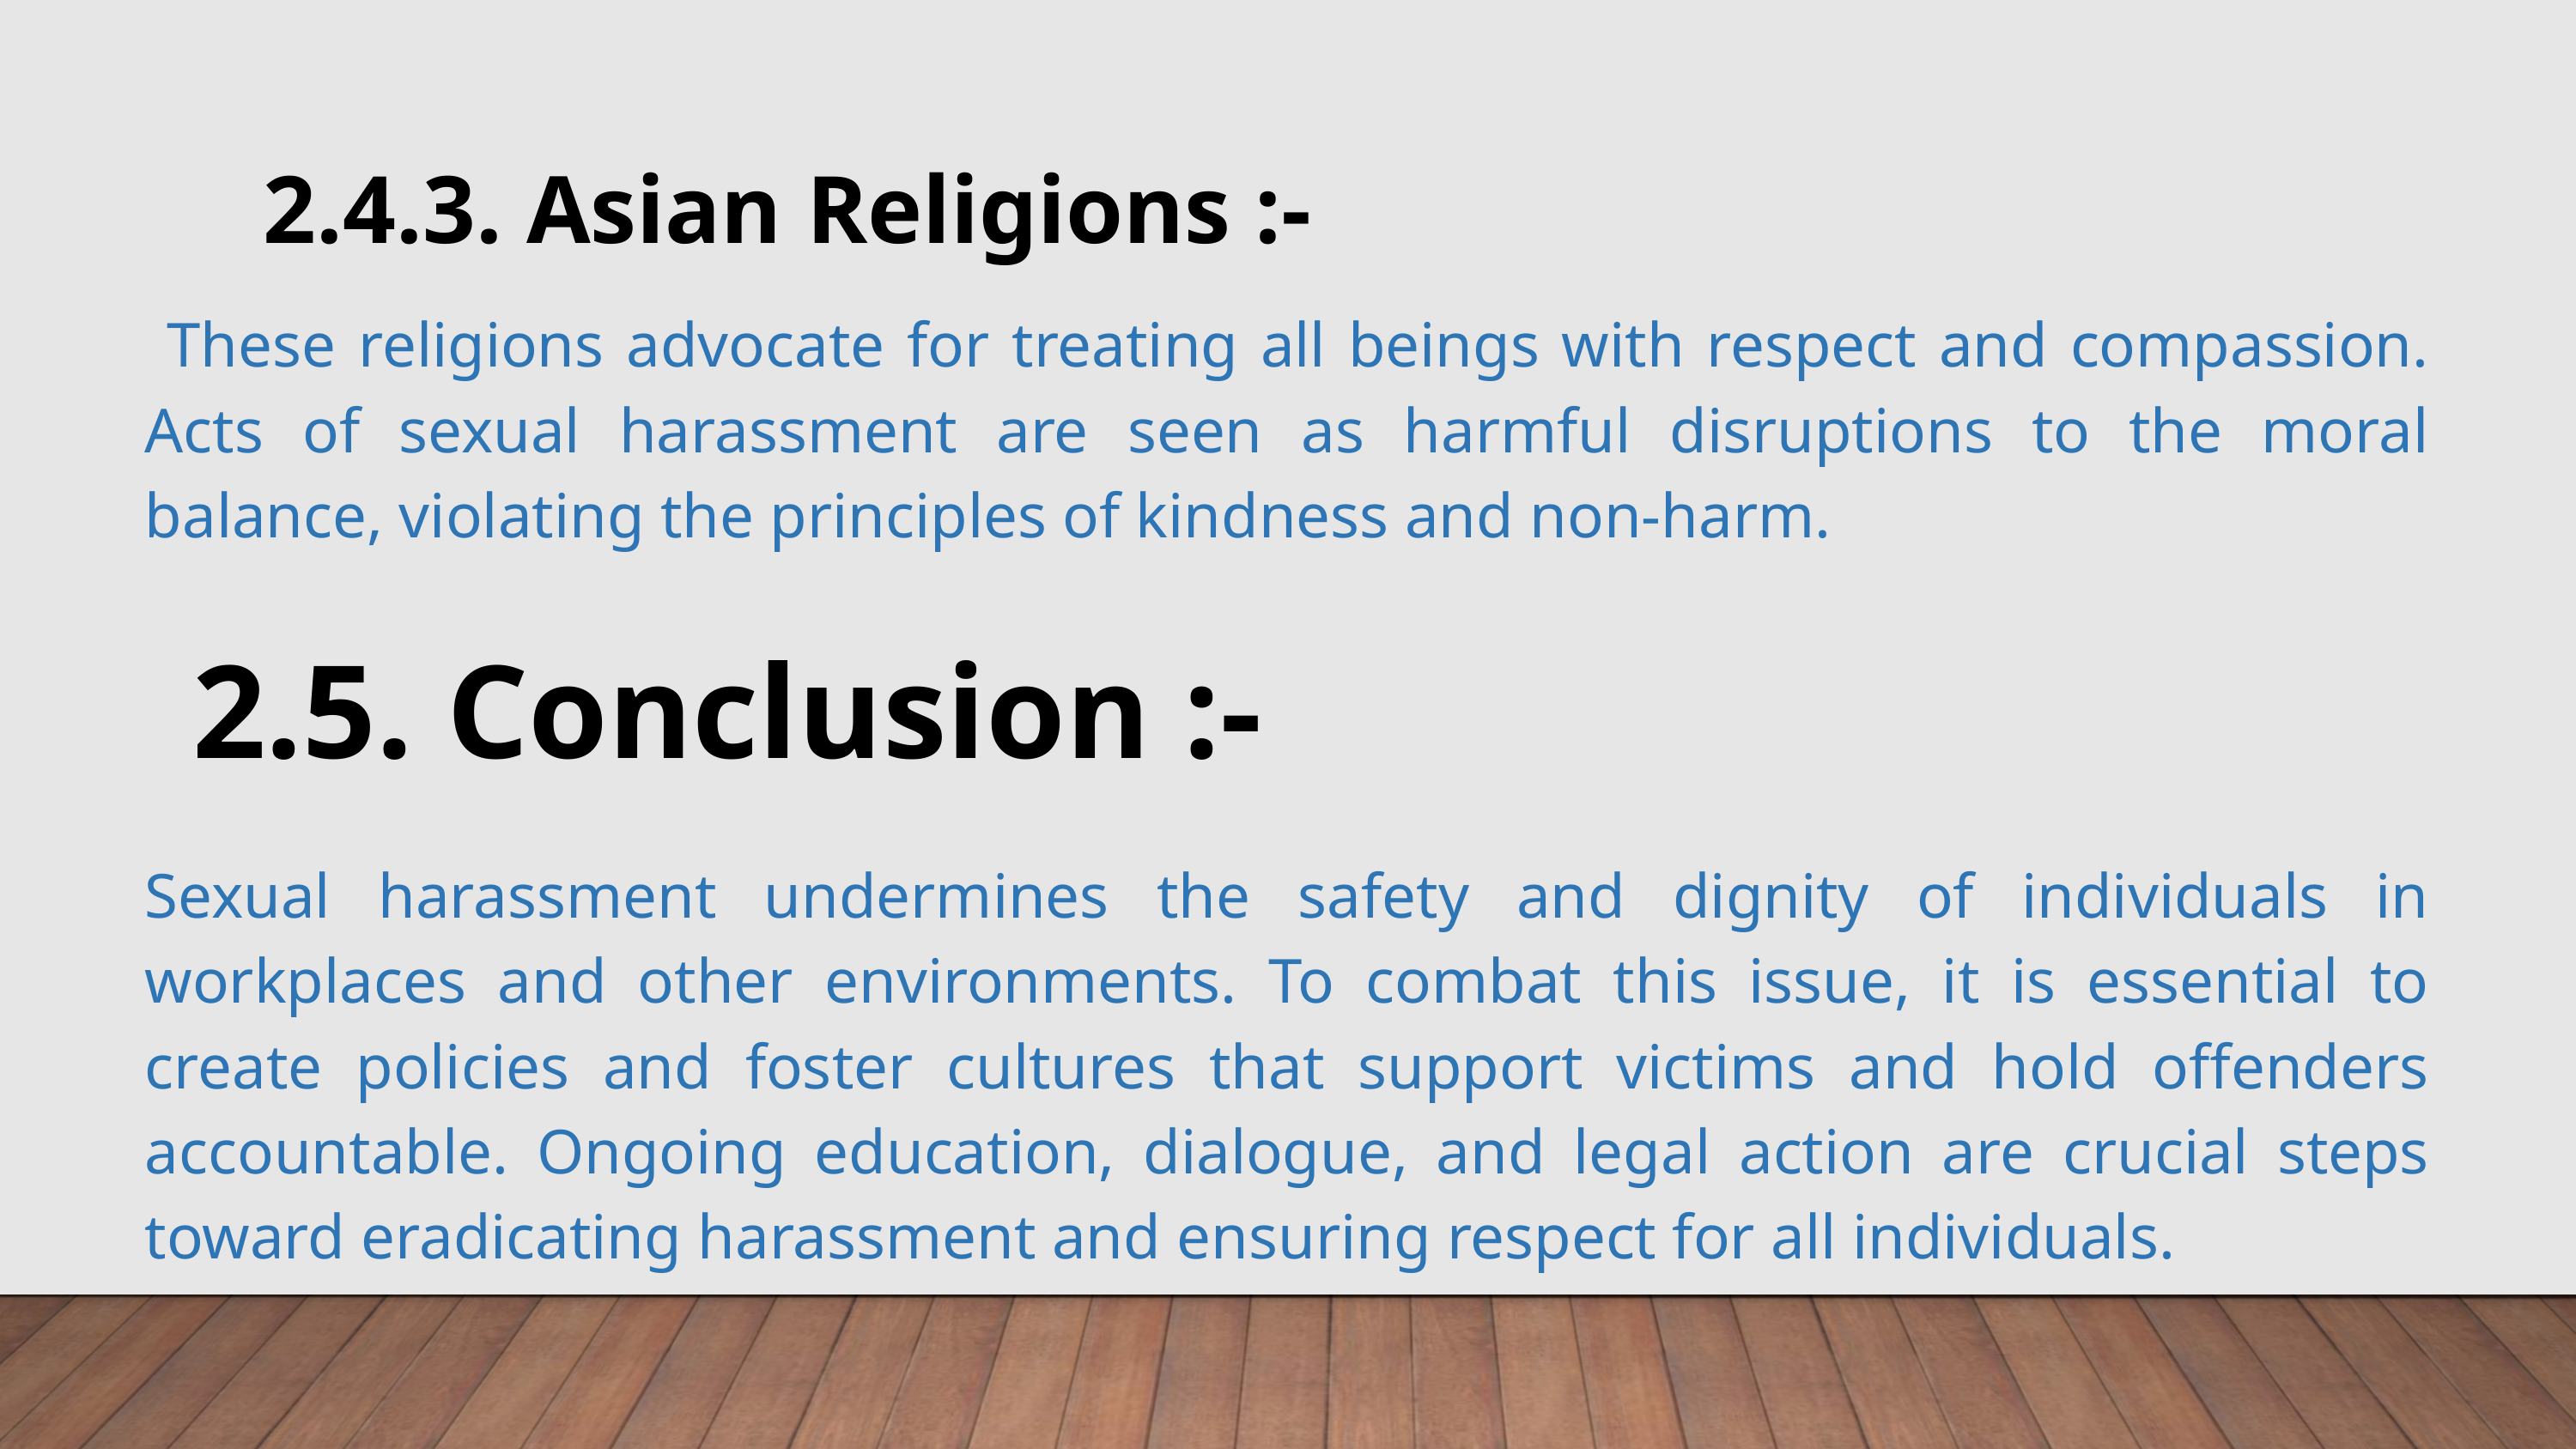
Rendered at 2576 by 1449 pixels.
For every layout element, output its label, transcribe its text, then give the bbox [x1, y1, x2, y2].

picture [0, 1294, 2576, 1449]
text_box These religions advocate for treating all beings with respect and compassion. Acts of sexual harassment are seen as harmful disruptions to the moral balance, violating the principles of kindness and non-harm. [144, 294, 2432, 550]
text_box 2.5. Conclusion :- [144, 603, 1309, 785]
text_box Sexual harassment undermines the safety and dignity of individuals in workplaces and other environments. To combat this issue, it is essential to create policies and foster cultures that support victims and hold offenders accountable. Ongoing education, dialogue, and legal action are crucial steps toward eradicating harassment and ensuring respect for all individuals. [144, 845, 2432, 1271]
text_box 2.4.3. Asian Religions :- [144, 131, 1358, 262]
